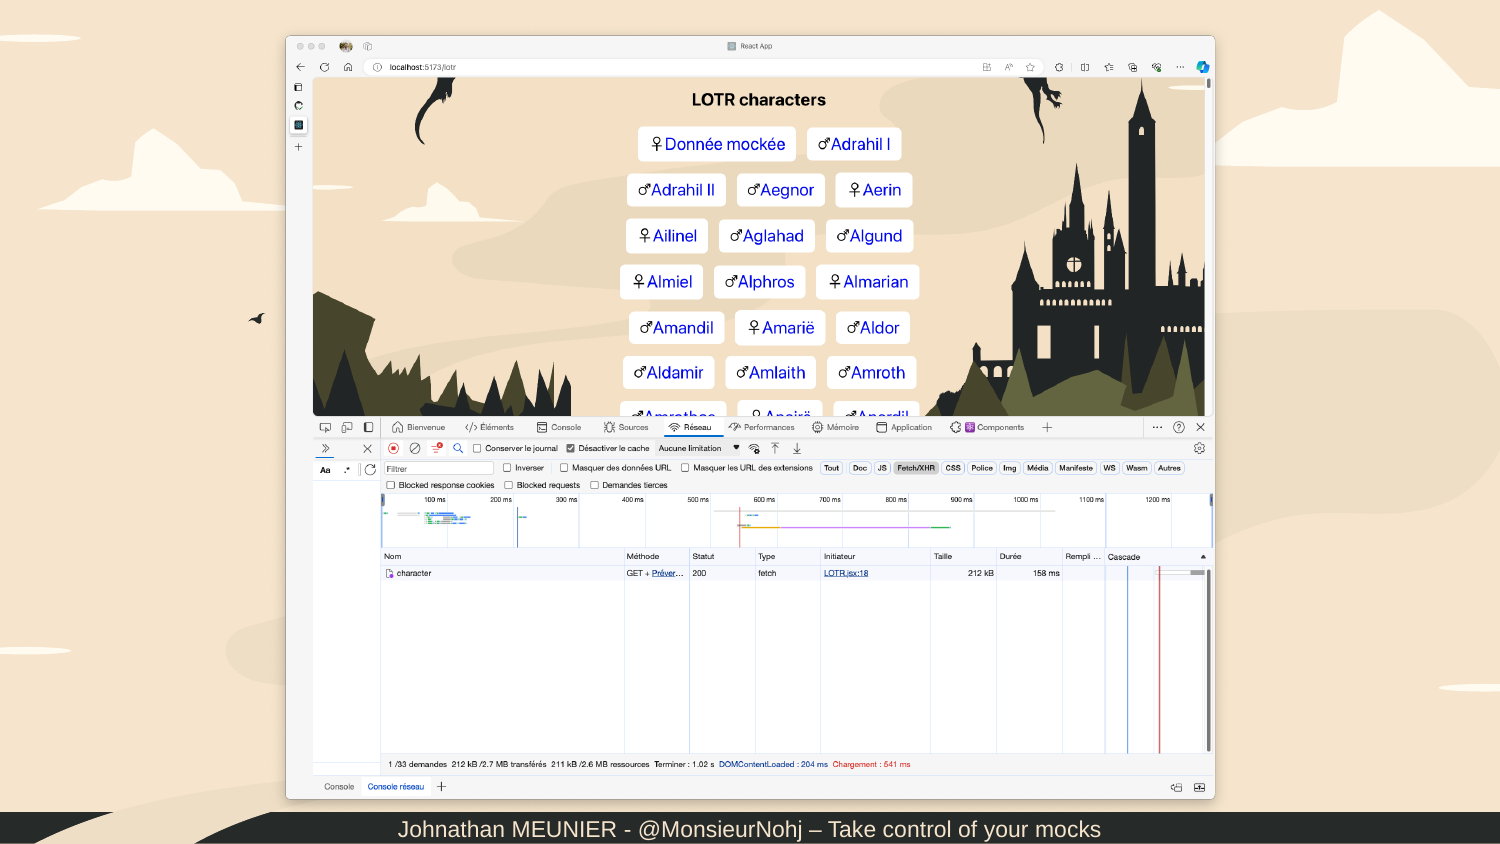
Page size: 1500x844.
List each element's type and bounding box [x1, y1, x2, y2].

picture [267, 21, 1233, 823]
